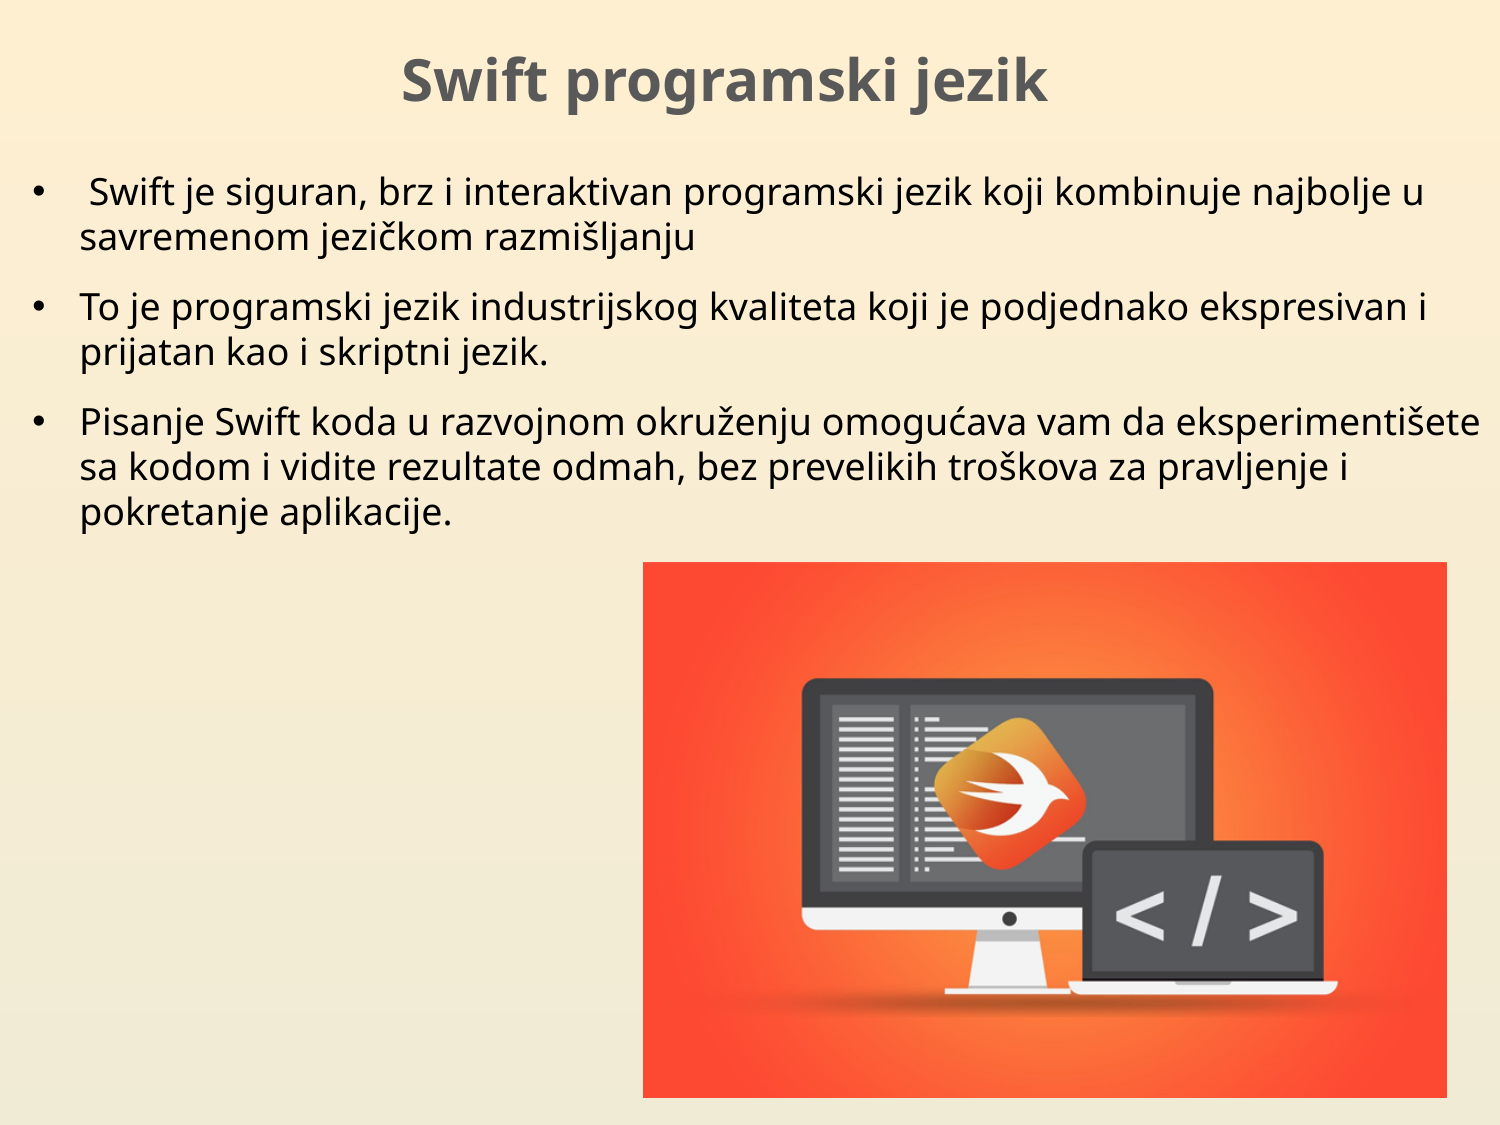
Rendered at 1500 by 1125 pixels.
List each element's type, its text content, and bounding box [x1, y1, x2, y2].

text_box Swift programski jezik [0, 35, 1451, 121]
text_box Swift je siguran, brz i interaktivan programski jezik koji kombinuje najbolje u savremenom jezičkom razmišljanju To je programski jezik industrijskog kvaliteta koji je podjednako ekspresivan i prijatan kao i skriptni jezik. Pisanje Swift koda u razvojnom okruženju omogućava vam da eksperimentišete sa kodom i vidite rezultate odmah, bez prevelikih troškova za pravljenje i pokretanje aplikacije. [17, 160, 1500, 631]
picture [643, 562, 1447, 1099]
